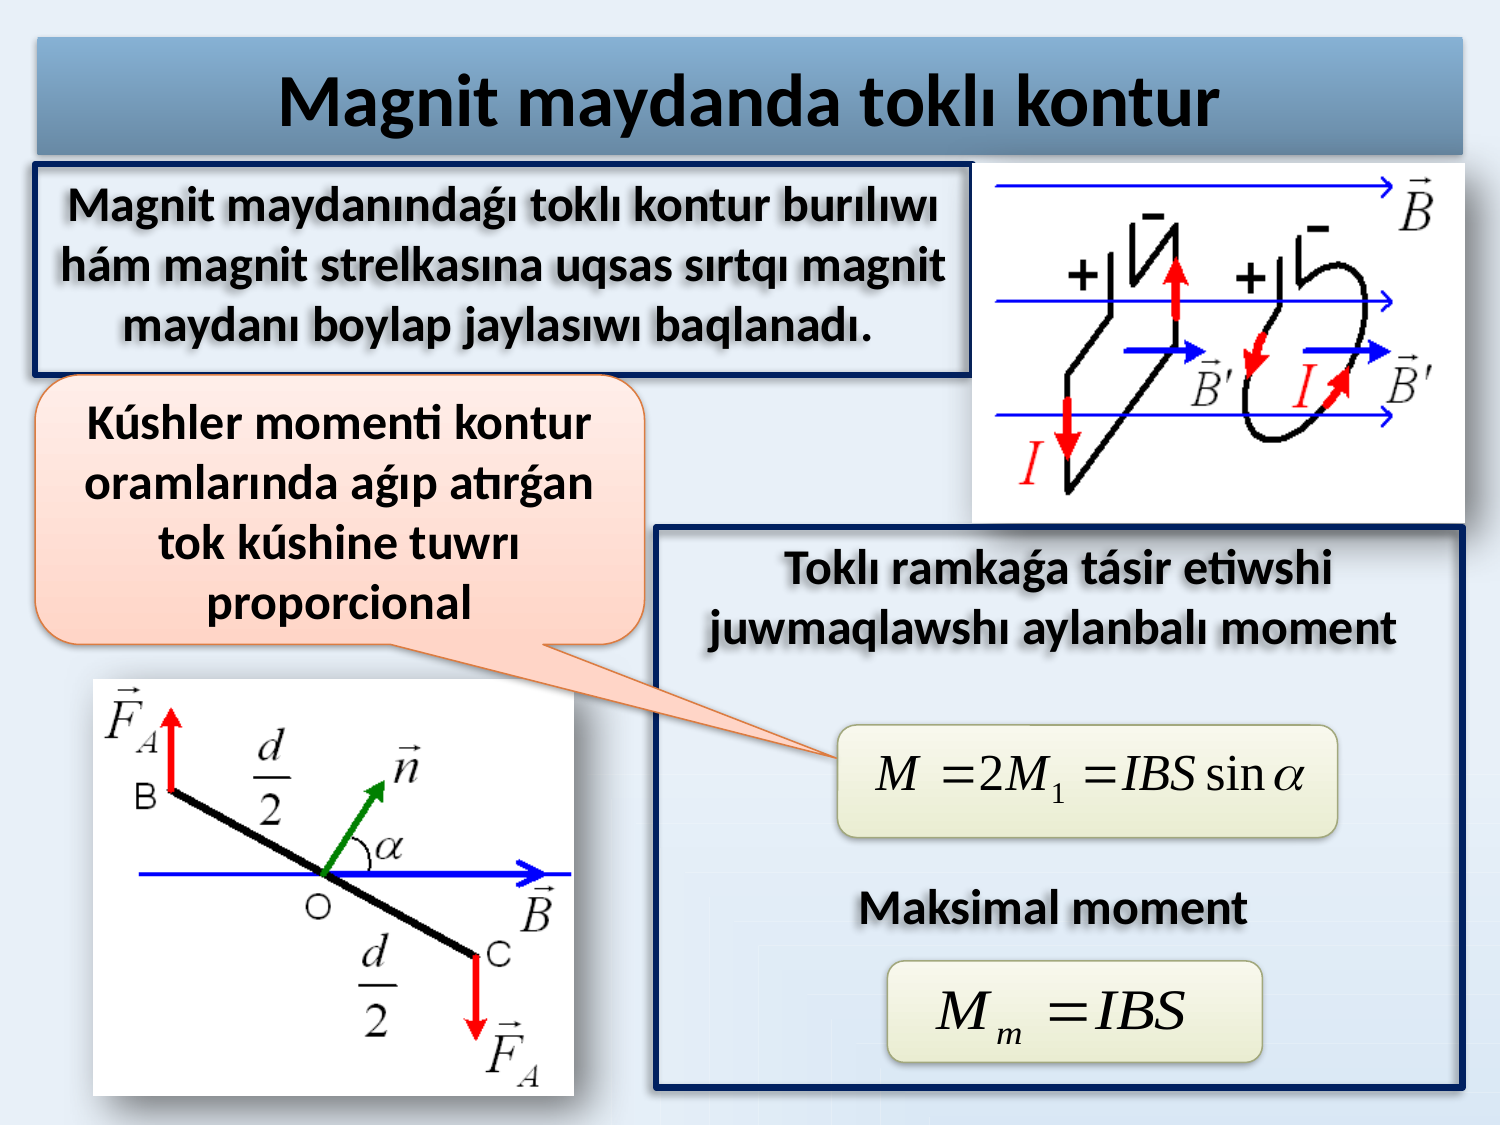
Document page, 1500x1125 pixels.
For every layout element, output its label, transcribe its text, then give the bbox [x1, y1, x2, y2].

text_box Magnit maydanındaǵı toklı kontur burılıwı hám magnit strelkasına uqsas sırtqı magnit maydanı boylap jaylasıwı baqlanadı. [35, 163, 967, 375]
text_box Kúshler momenti kontur oramlarında aǵıp atırǵan tok kúshine tuwrı proporcional [34, 374, 838, 759]
picture [93, 679, 574, 1096]
title Magnit maydanda toklı kontur [37, 37, 1463, 92]
text_box [886, 960, 1264, 1064]
picture [972, 163, 1465, 523]
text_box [925, 972, 1202, 1059]
text_box Toklı ramkaǵa tásir etiwshi juwmaqlawshı aylanbalı moment Maksimal moment [656, 527, 1463, 1088]
title Magnit maydanda toklı kontur [37, 93, 1463, 155]
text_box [866, 738, 1318, 817]
